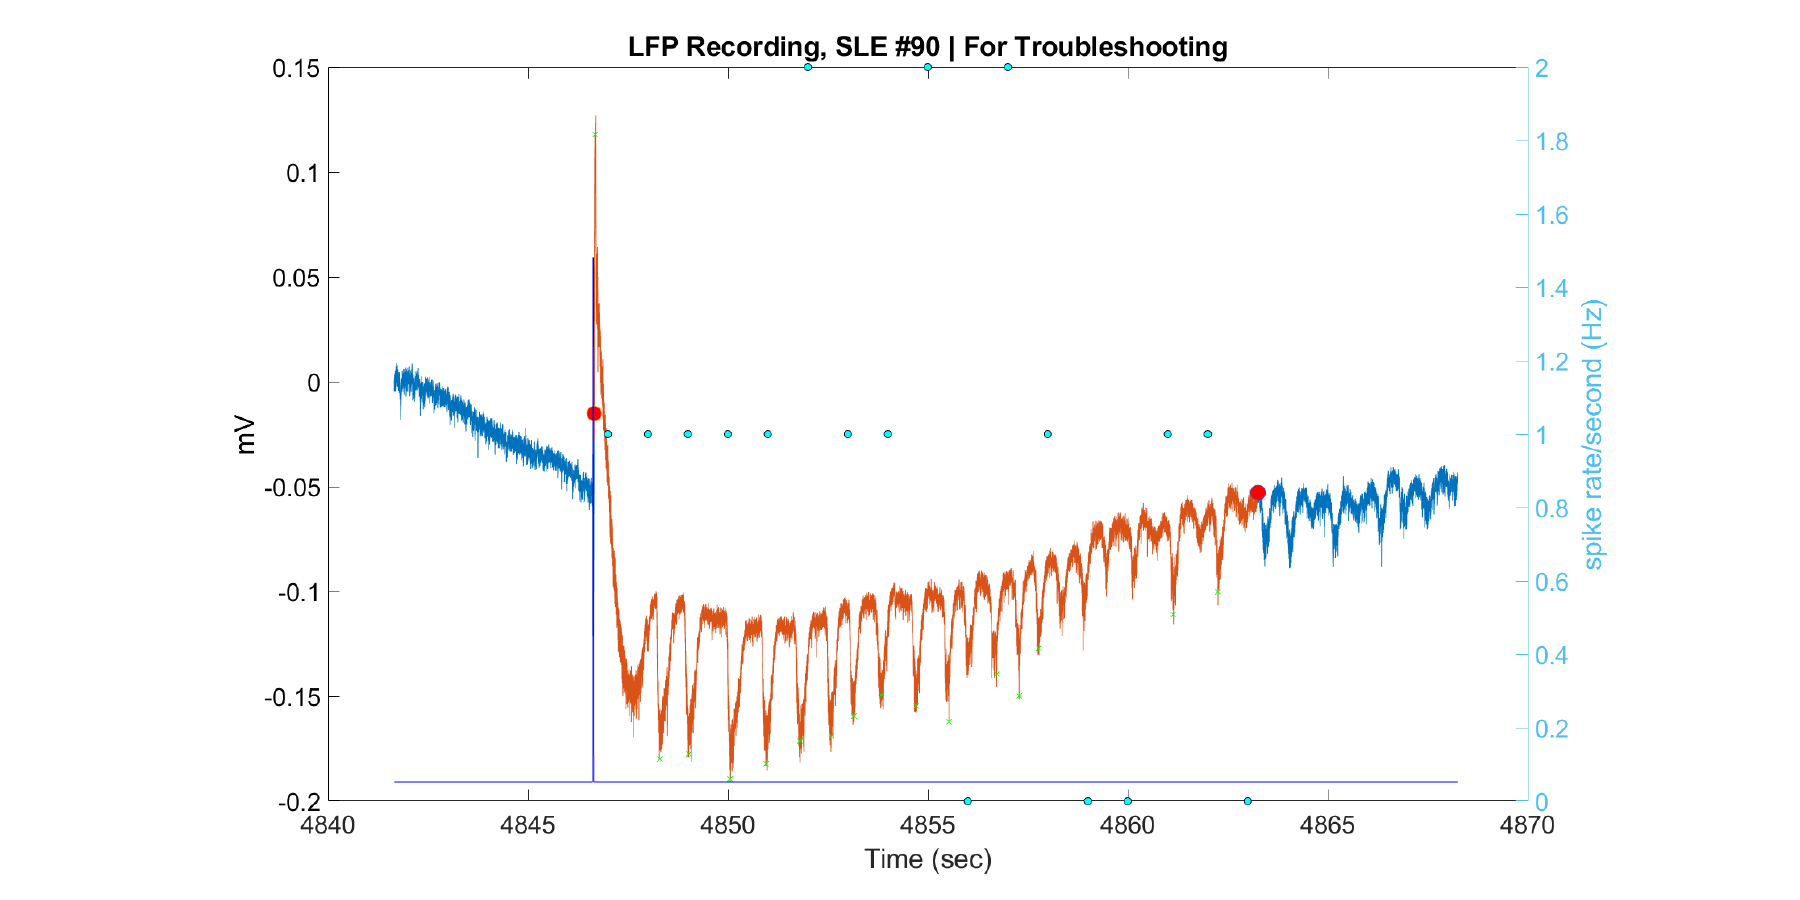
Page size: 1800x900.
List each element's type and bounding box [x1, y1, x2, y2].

picture [126, 0, 1674, 900]
